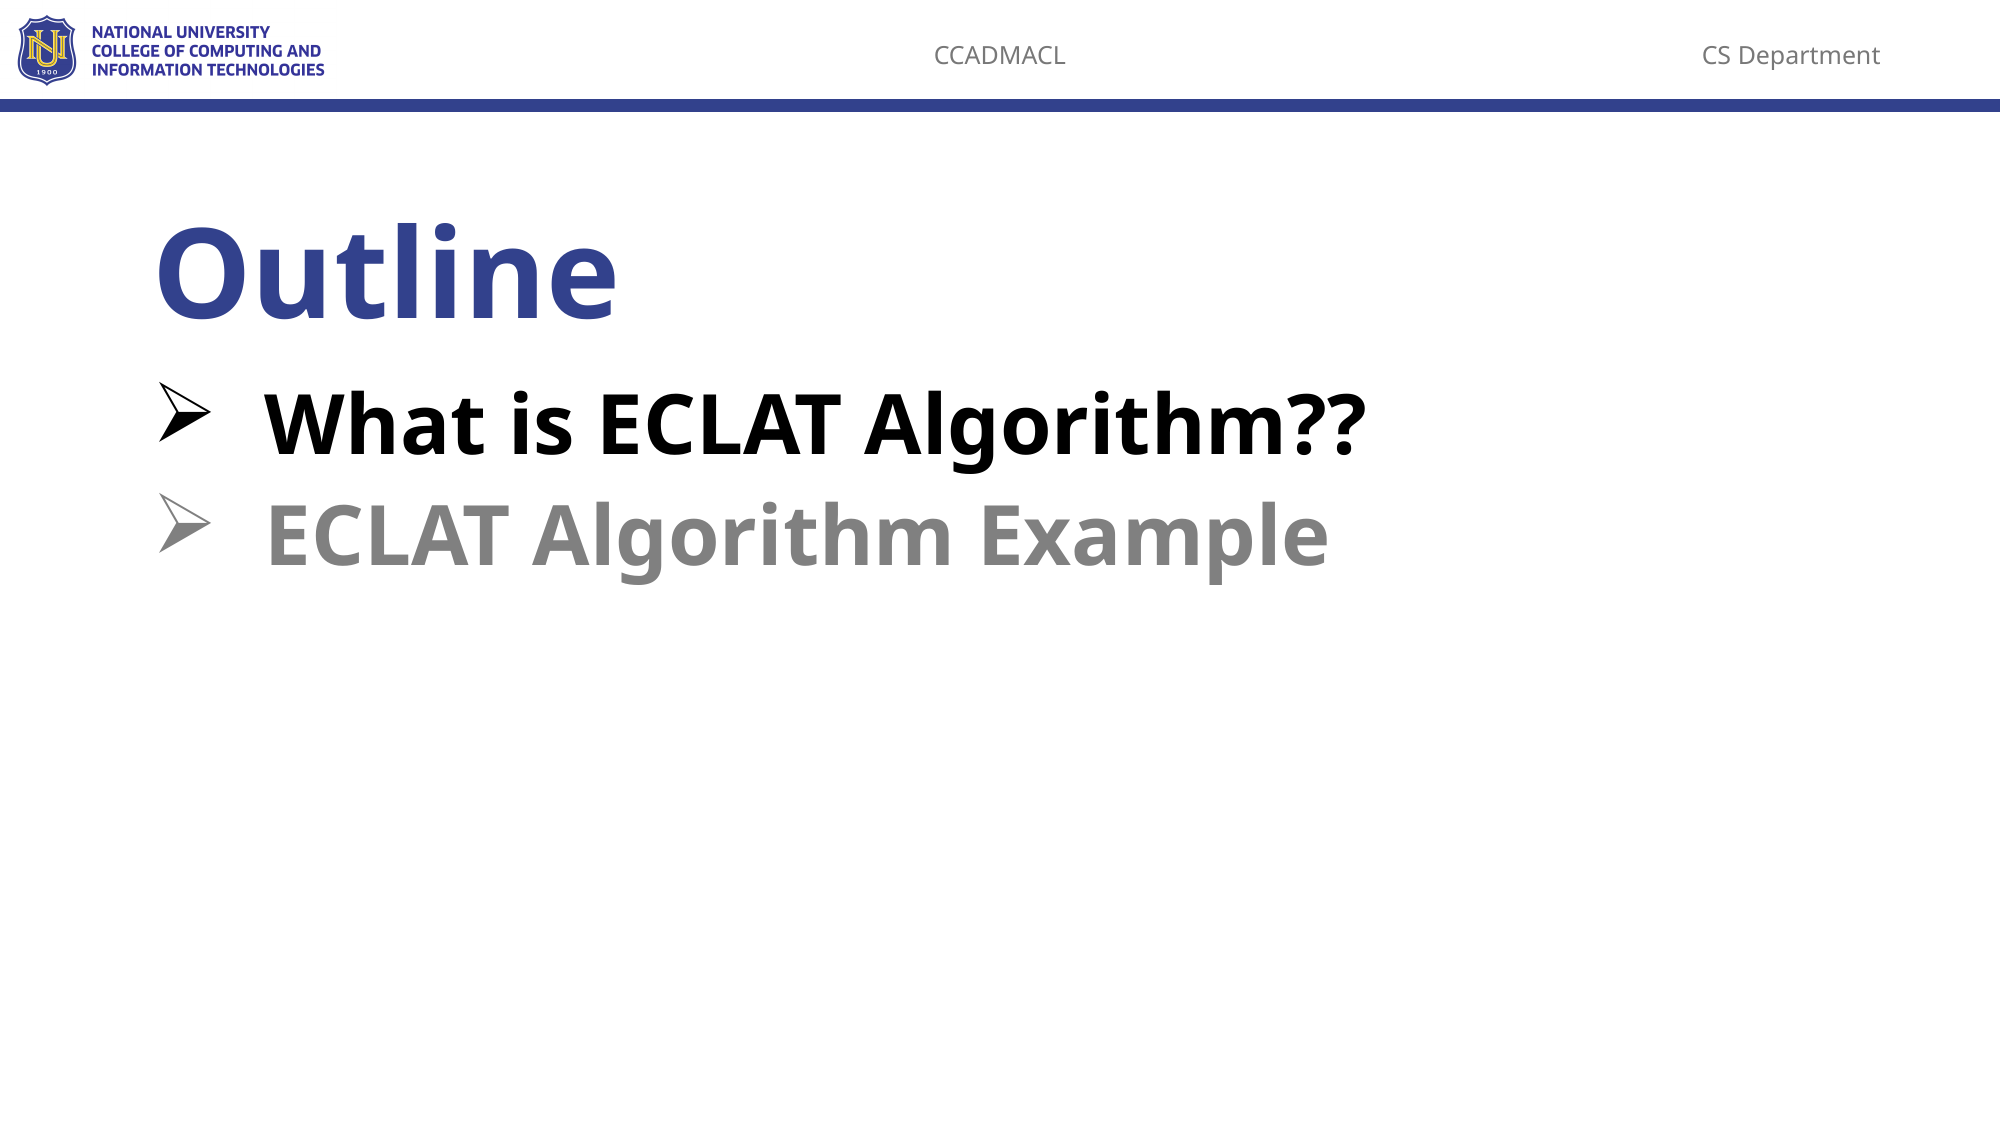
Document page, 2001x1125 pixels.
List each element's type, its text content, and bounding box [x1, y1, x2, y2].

text_box Outline [137, 135, 1938, 353]
text_box What is ECLAT Algorithm?? ECLAT Algorithm Example [137, 375, 1863, 1089]
picture [0, 0, 337, 99]
